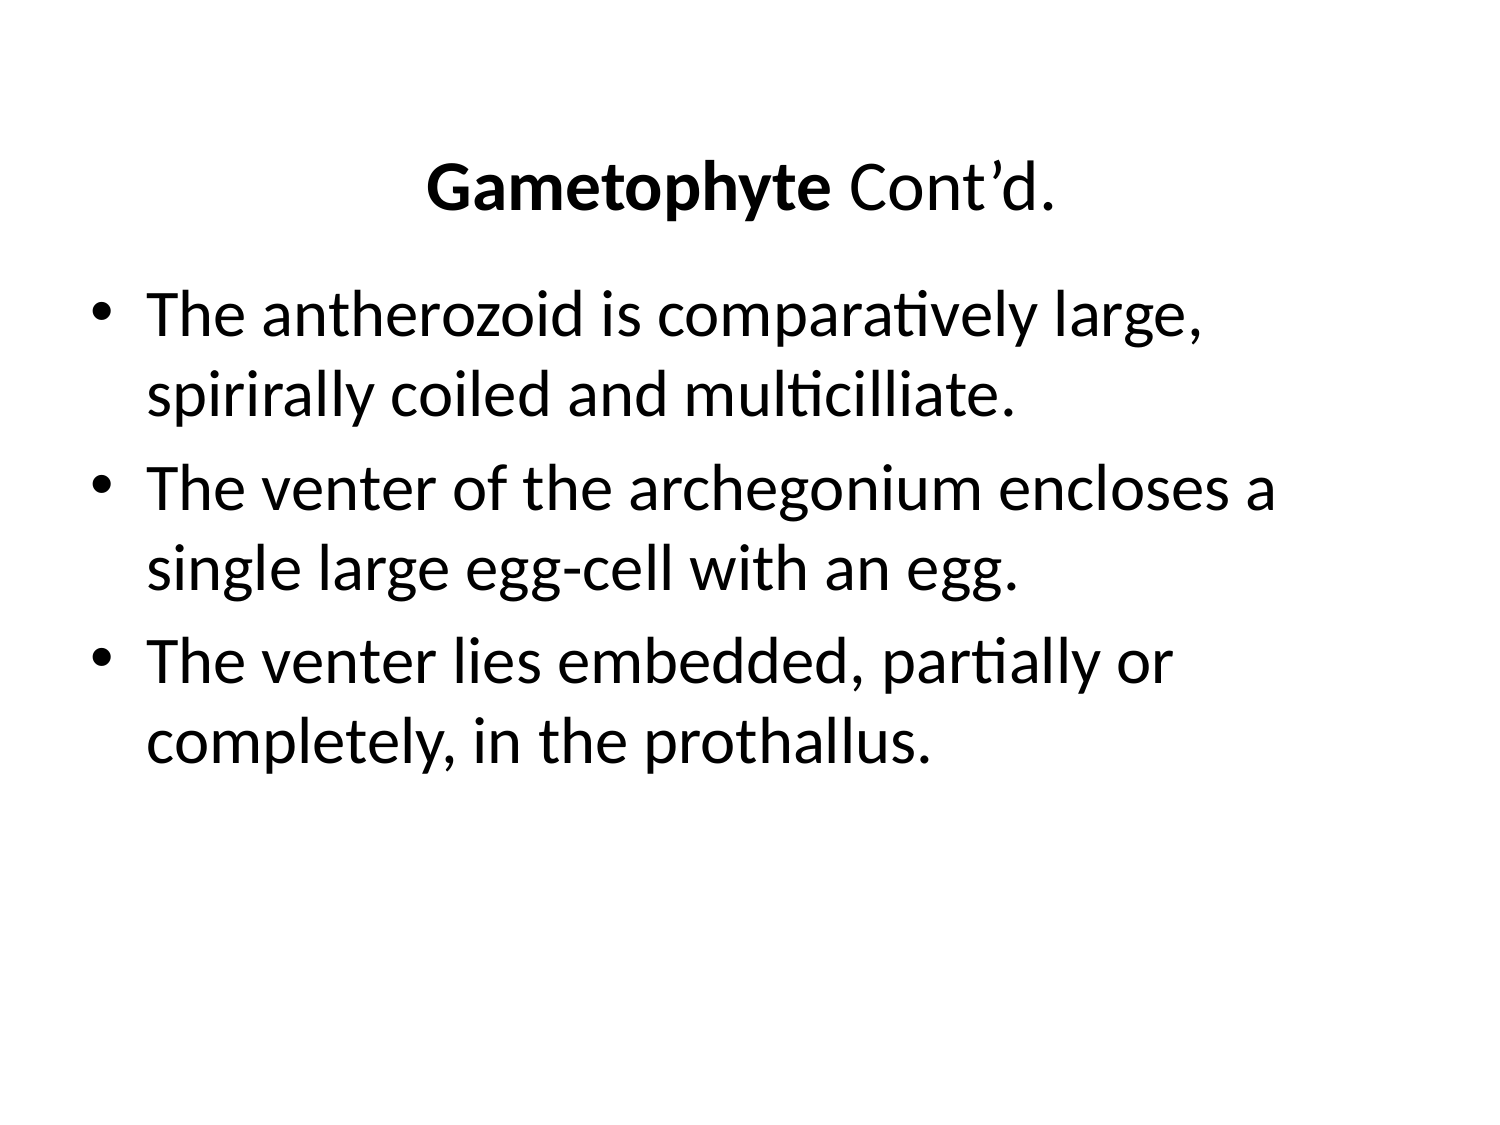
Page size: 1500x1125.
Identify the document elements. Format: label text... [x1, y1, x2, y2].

title Gametophyte Cont’d. [75, 45, 1425, 233]
list The antherozoid is comparatively large, spirirally coiled and multicilliate. The venter of the archegonium encloses a single large egg-cell with an egg. The venter lies embedded, partially or completely, in the prothallus. [75, 262, 1425, 1005]
